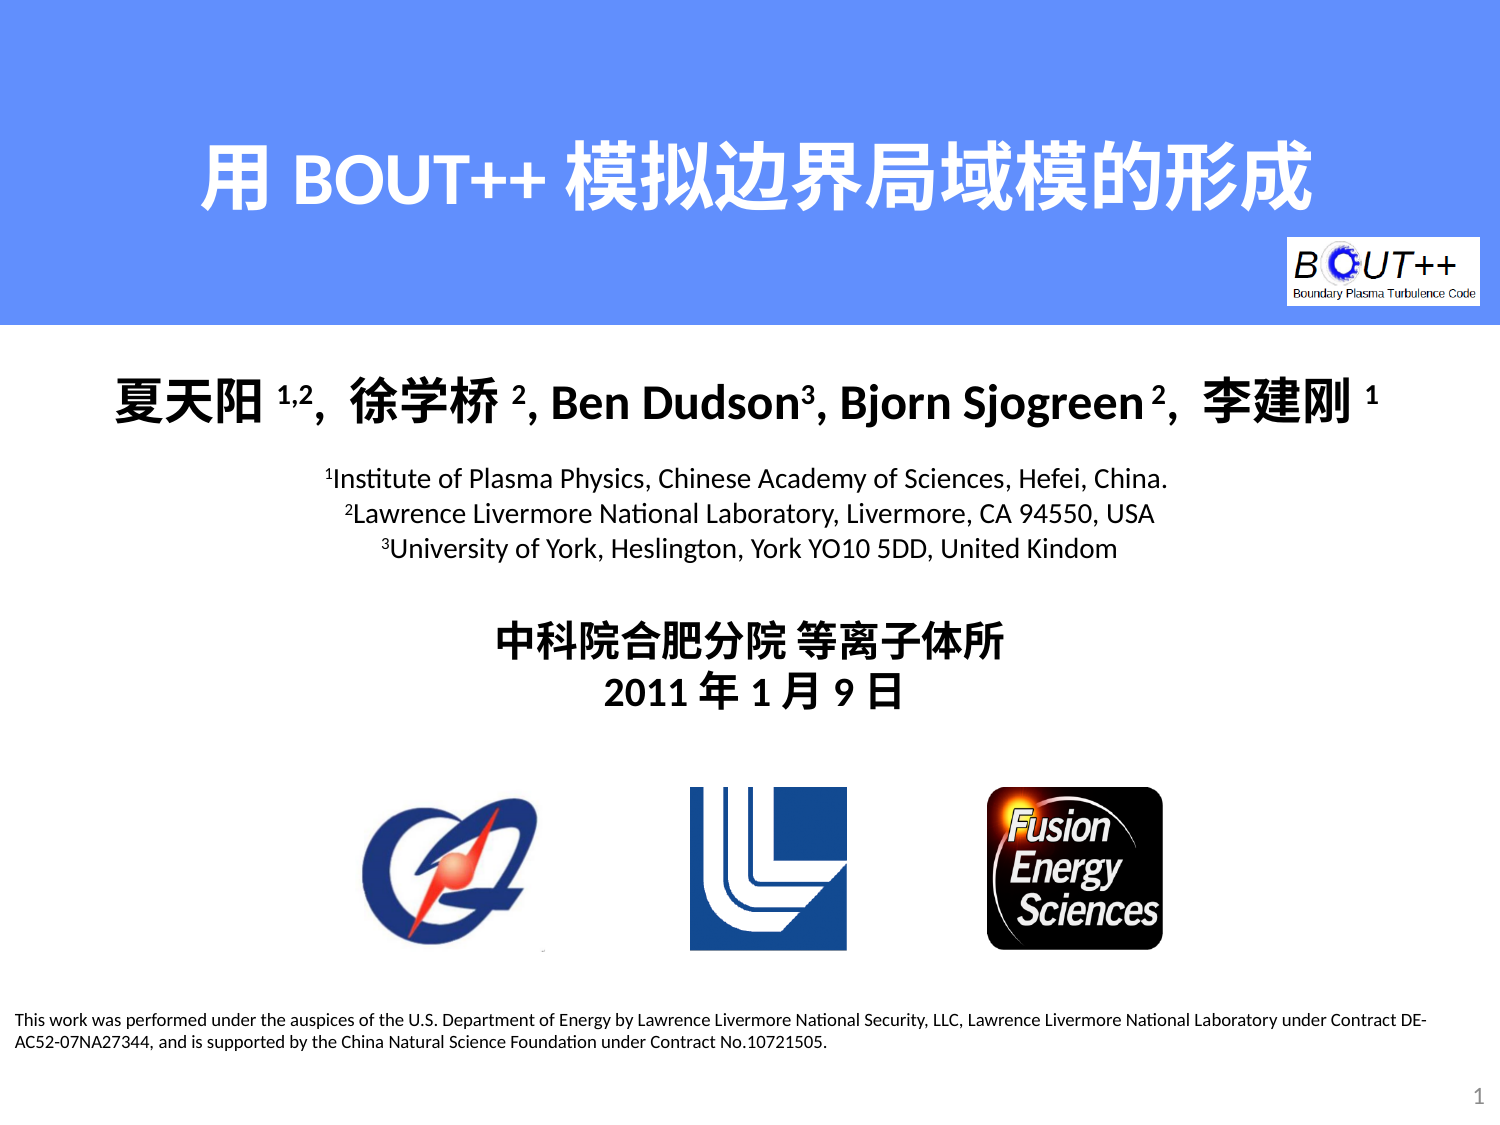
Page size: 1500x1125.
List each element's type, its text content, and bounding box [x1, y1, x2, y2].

text_box 夏天阳1,2, 徐学桥2, Ben Dudson3, Bjorn Sjogreen 2, 李建刚1 1Institute of Plasma Physics, Chinese Academy of Sciences, Hefei, China. 2Lawrence Livermore National Laboratory, Livermore, CA 94550, USA 3University of York, Heslington, York YO10 5DD, United Kindom 中科院合肥分院 等离子体所 2011年1月9日 [50, 362, 1450, 675]
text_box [0, 0, 1500, 326]
text_box This work was performed under the auspices of the U.S. Department of Energy by Lawrence Livermore National Security, LLC, Lawrence Livermore National Laboratory under Contract DE-AC52-07NA27344, and is supported by the China Natural Science Foundation under Contract No.10721505. [0, 999, 1475, 1060]
picture [349, 787, 554, 963]
picture [987, 787, 1163, 951]
picture [674, 774, 860, 966]
slide_number 1 [1149, 1065, 1500, 1125]
